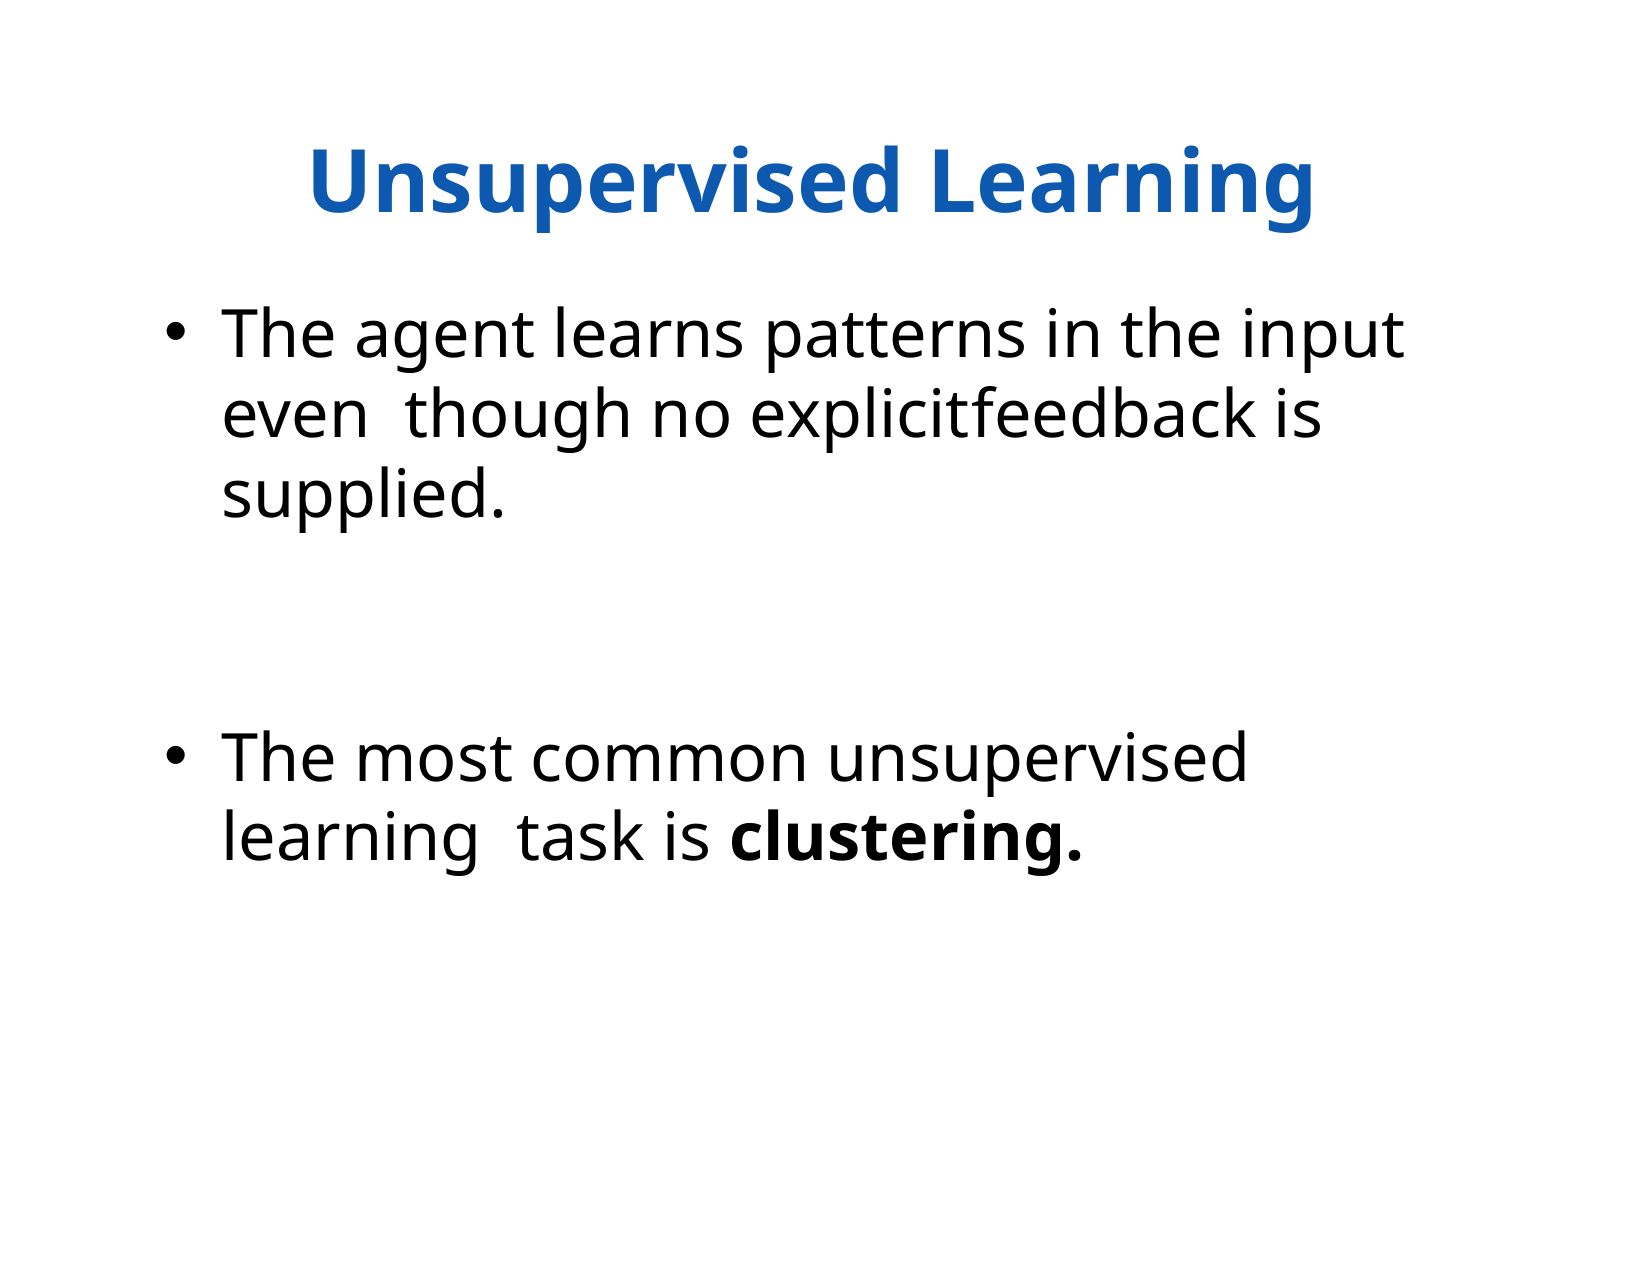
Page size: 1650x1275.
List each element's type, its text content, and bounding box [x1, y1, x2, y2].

text_box The agent learns patterns in the input even though no explicit feedback is supplied. The most common unsupervised learning task is clustering. [162, 288, 1422, 875]
title Unsupervised Learning [303, 122, 1346, 288]
